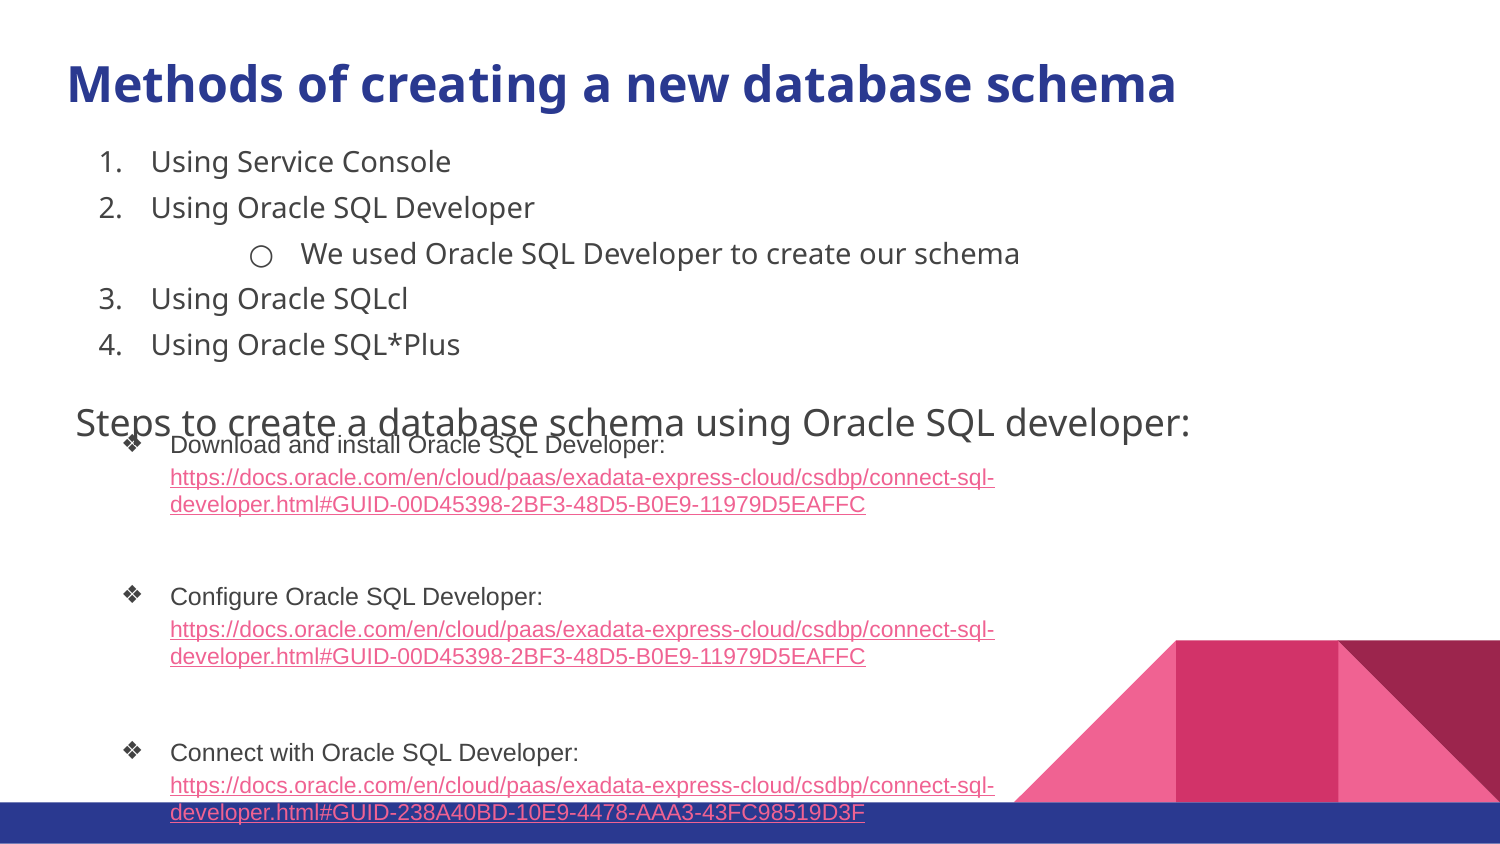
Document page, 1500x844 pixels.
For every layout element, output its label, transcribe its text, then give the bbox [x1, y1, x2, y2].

text_box Download and install Oracle SQL Developer: https://docs.oracle.com/en/cloud/paas/exadata-express-cloud/csdbp/connect-sql-developer.html#GUID-00D45398-2BF3-48D5-B0E9-11979D5EAFFC Configure Oracle SQL Developer: https://docs.oracle.com/en/cloud/paas/exadata-express-cloud/csdbp/connect-sql-developer.html#GUID-00D45398-2BF3-48D5-B0E9-11979D5EAFFC Connect with Oracle SQL Developer: https://docs.oracle.com/en/cloud/paas/exadata-express-cloud/csdbp/connect-sql-developer.html#GUID-238A40BD-10E9-4478-AAA3-43FC98519D3F [80, 408, 1021, 759]
list Using Service Console Using Oracle SQL Developer We used Oracle SQL Developer to create our schema Using Oracle SQLcl Using Oracle SQL*Plus Steps to create a database schema using Oracle SQL developer: [60, 120, 1440, 682]
title Methods of creating a new database schema [51, 34, 1449, 134]
